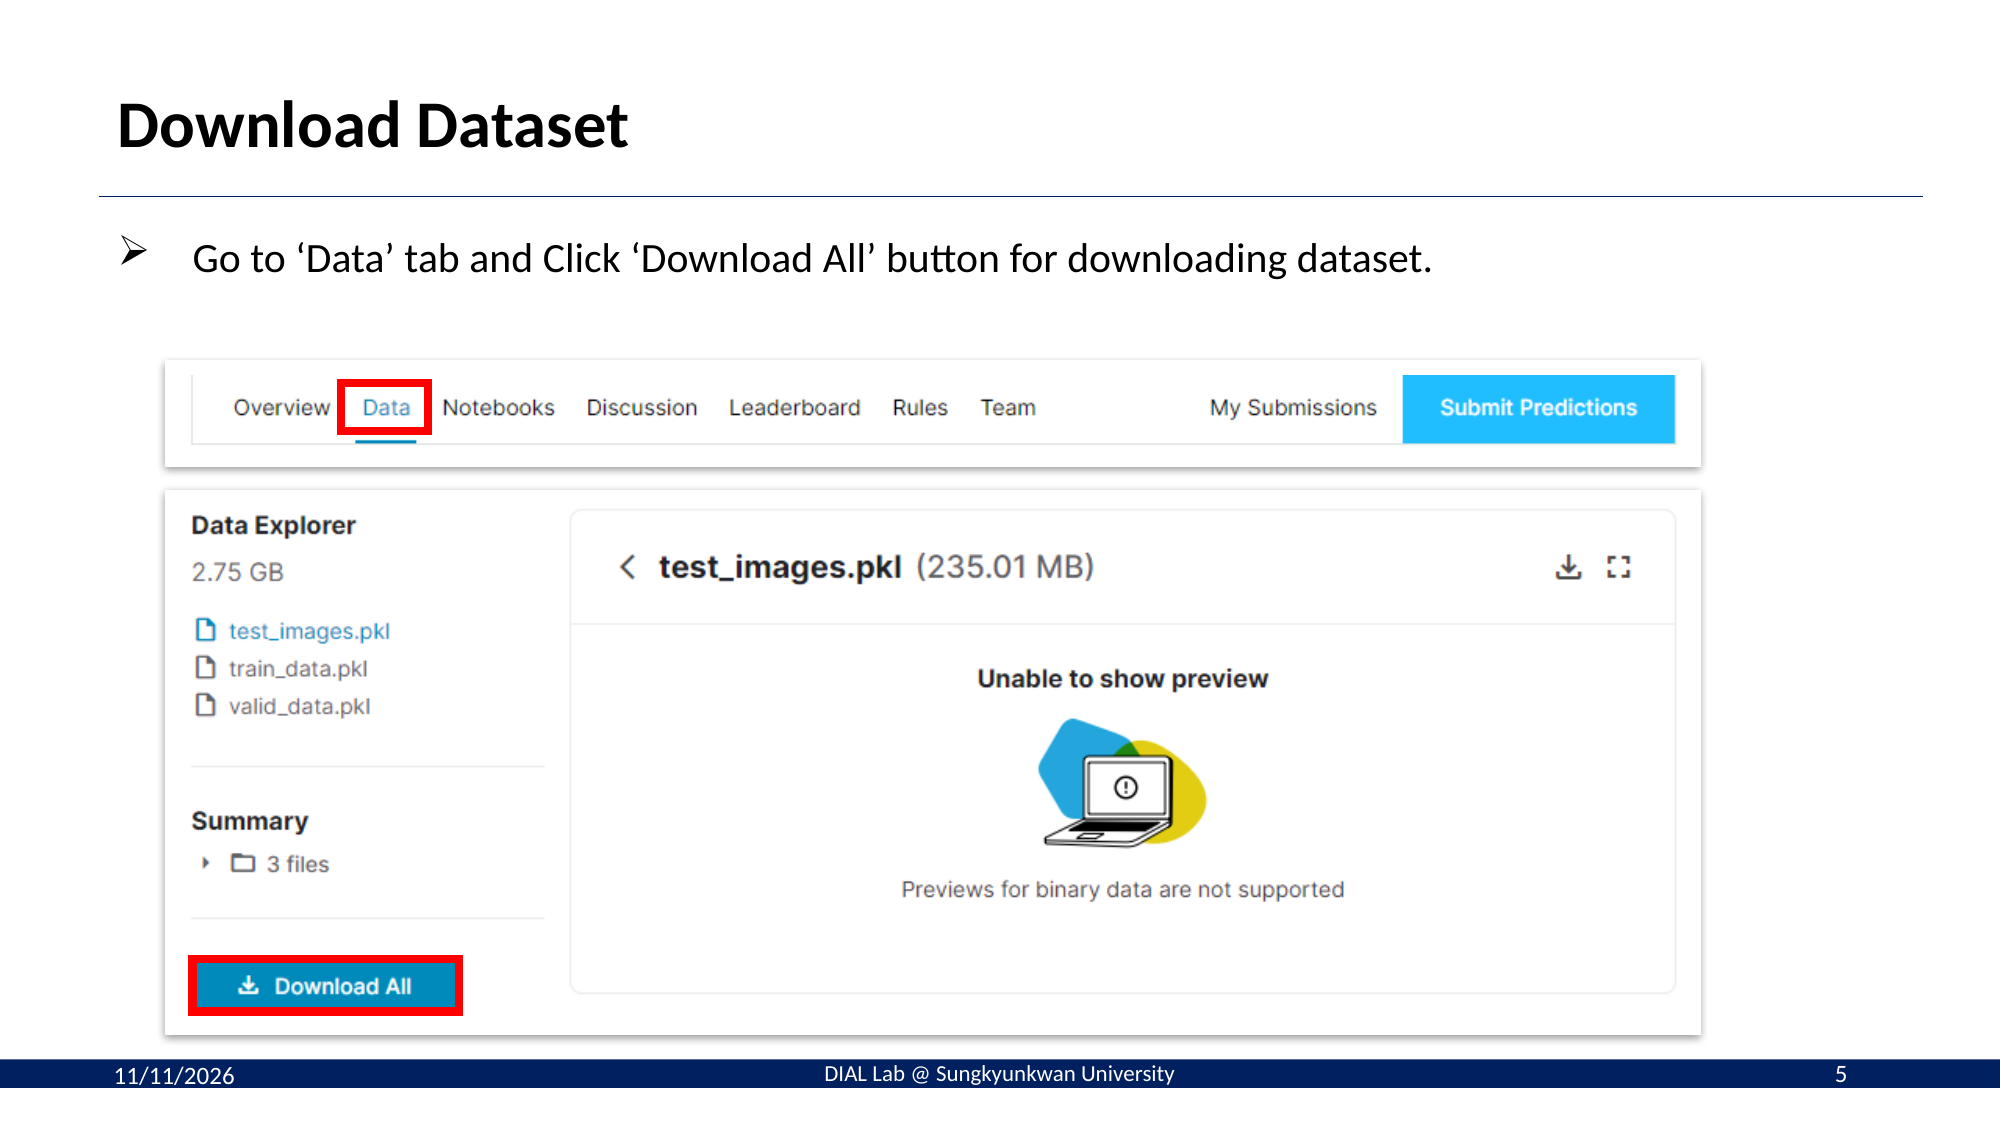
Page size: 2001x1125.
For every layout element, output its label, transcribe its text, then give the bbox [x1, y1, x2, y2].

slide_number 5 [1412, 1042, 1863, 1103]
picture [179, 374, 1686, 453]
slide_number 2020. 6. 9. [98, 1044, 549, 1105]
list Go to ‘Data’ tab and Click ‘Download All’ button for downloading dataset. [102, 223, 1923, 1043]
title Download Dataset [102, 55, 1923, 197]
picture [179, 504, 1686, 1021]
